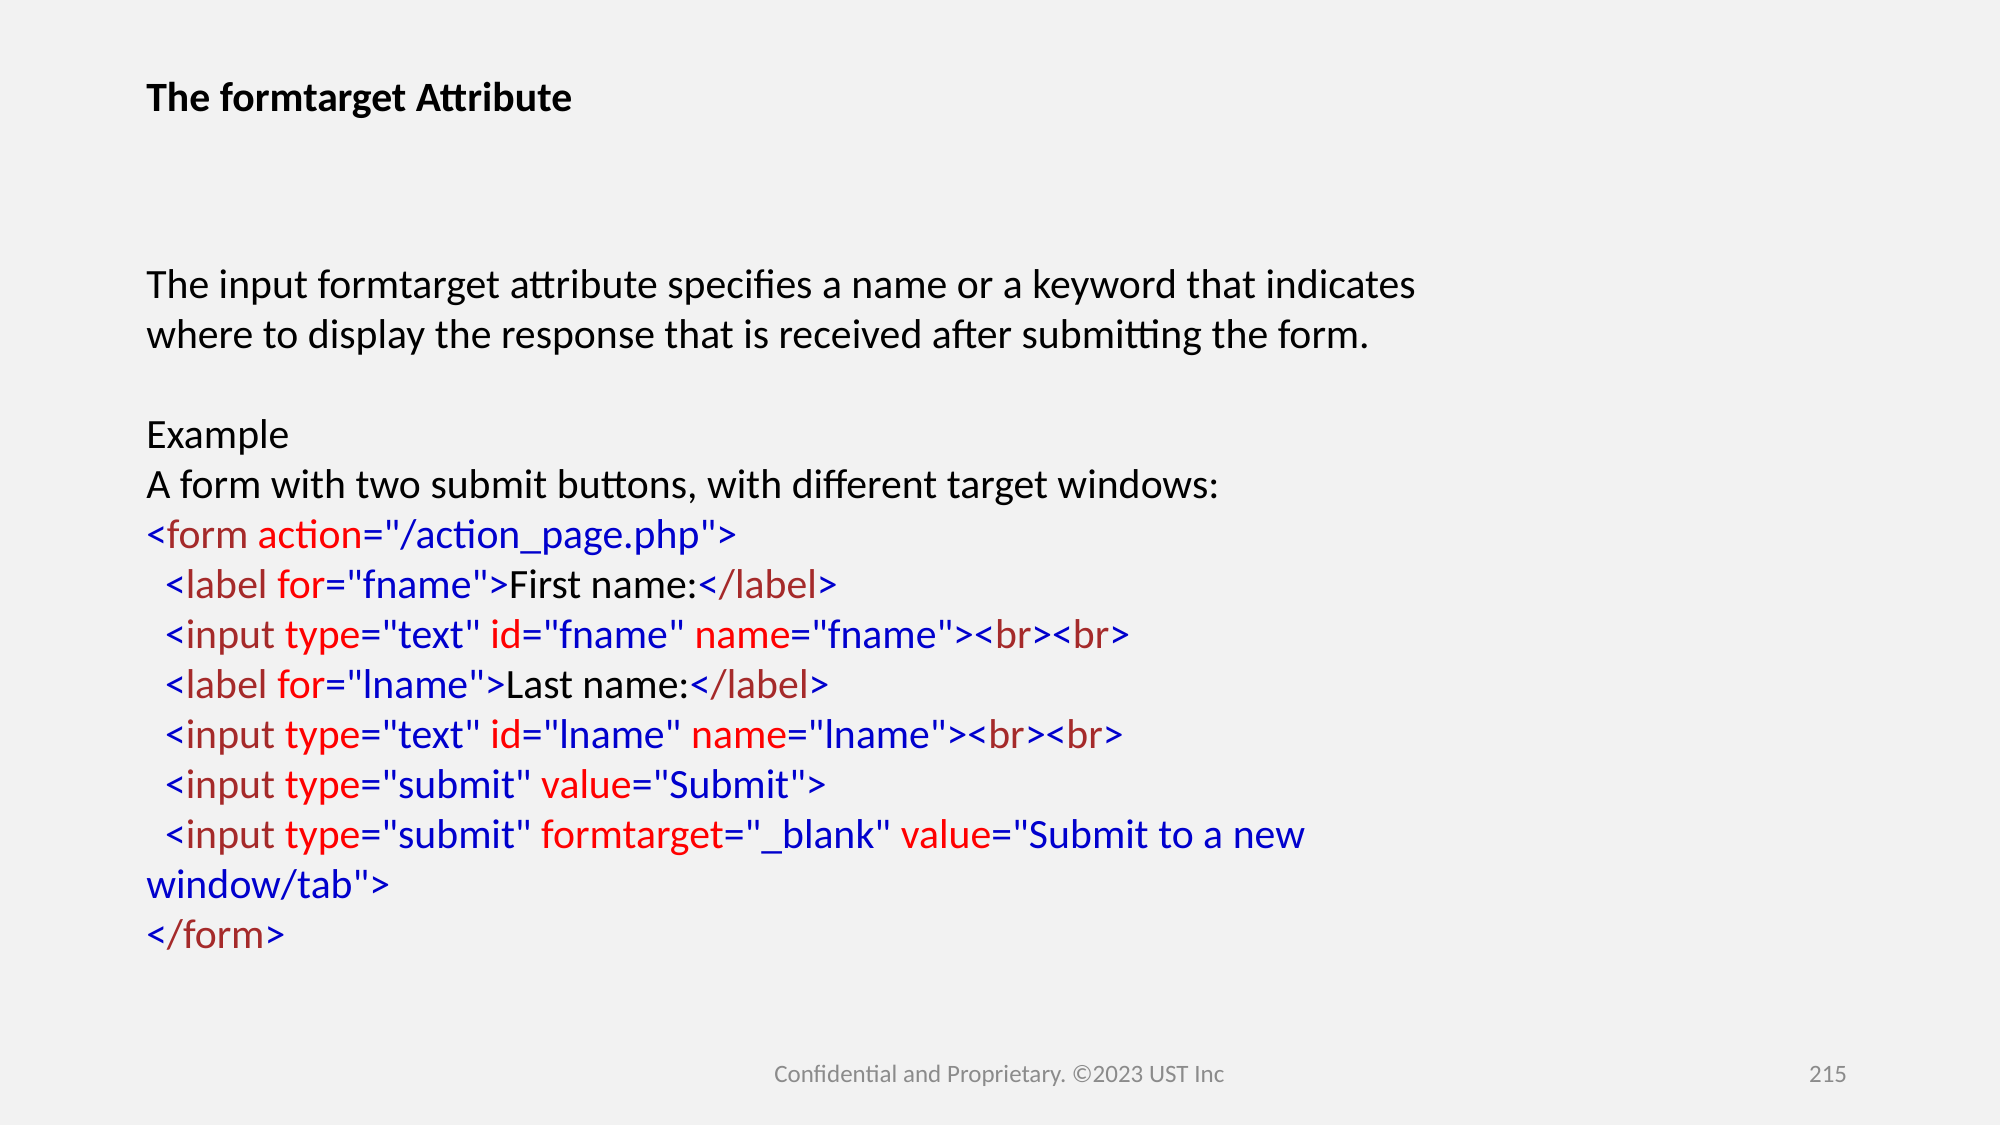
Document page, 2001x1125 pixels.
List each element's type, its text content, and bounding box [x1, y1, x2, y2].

text_box The input formtarget attribute specifies a name or a keyword that indicates where to display the response that is received after submitting the form. Example A form with two submit buttons, with different target windows: <form action="/action_page.php"> <label for="fname">First name:</label> <input type="text" id="fname" name="fname"><br><br> <label for="lname">Last name:</label> <input type="text" id="lname" name="lname"><br><br> <input type="submit" value="Submit"> <input type="submit" formtarget="_blank" value="Submit to a new window/tab"> </form> [131, 249, 1508, 1105]
text_box The formtarget Attribute [131, 62, 688, 128]
slide_number 215 [1508, 1042, 1863, 1103]
